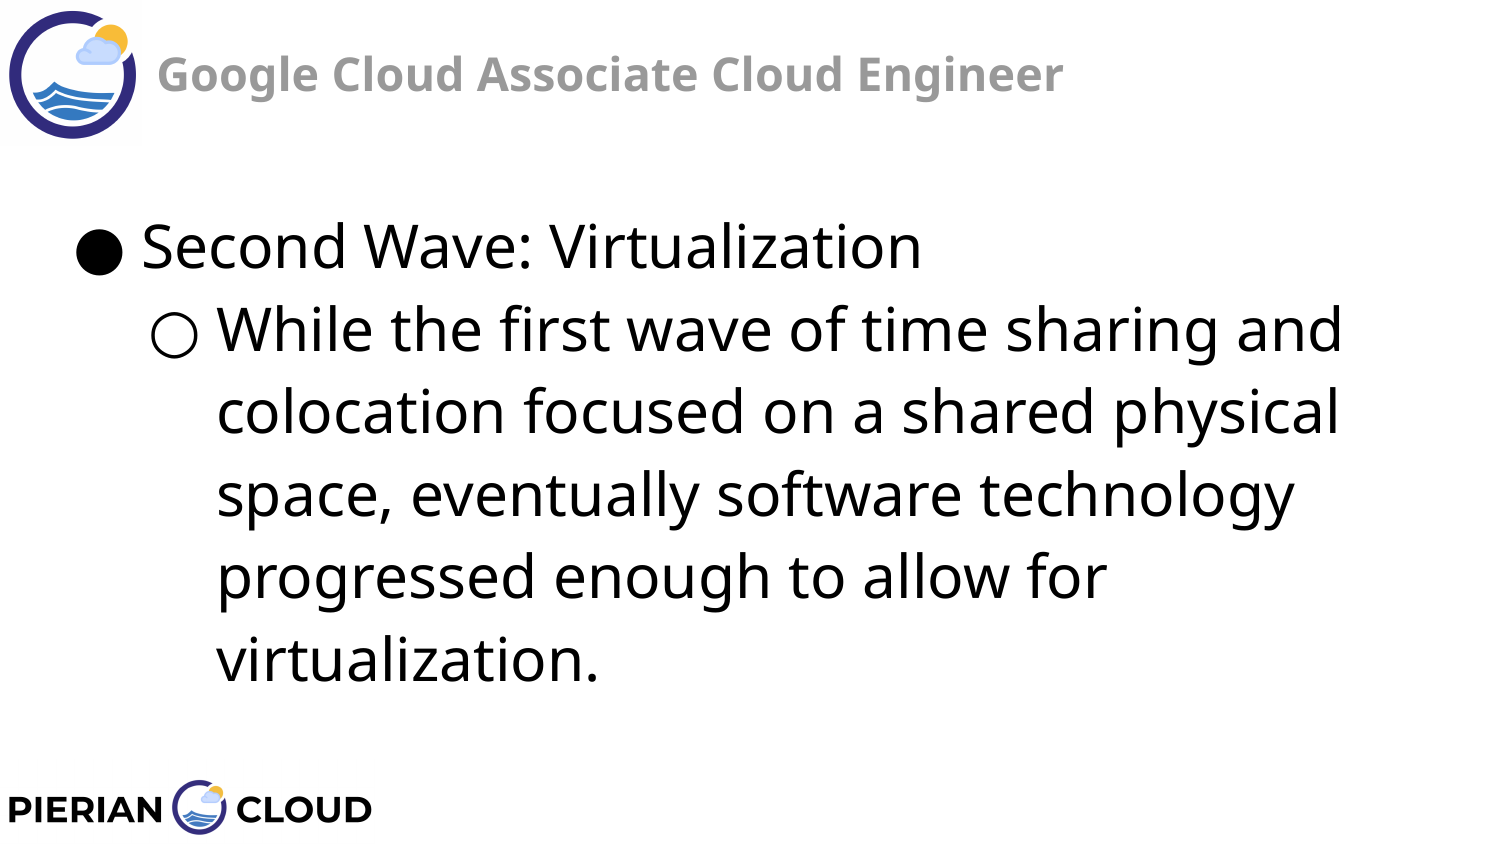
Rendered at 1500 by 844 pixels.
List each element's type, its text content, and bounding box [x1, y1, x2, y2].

title Google Cloud Associate Cloud Engineer [146, 25, 1420, 120]
picture [0, 758, 375, 844]
picture [0, 0, 142, 146]
subtitle Second Wave: Virtualization While the first wave of time sharing and colocation focused on a shared physical space, eventually software technology progressed enough to allow for virtualization. [51, 189, 1476, 750]
